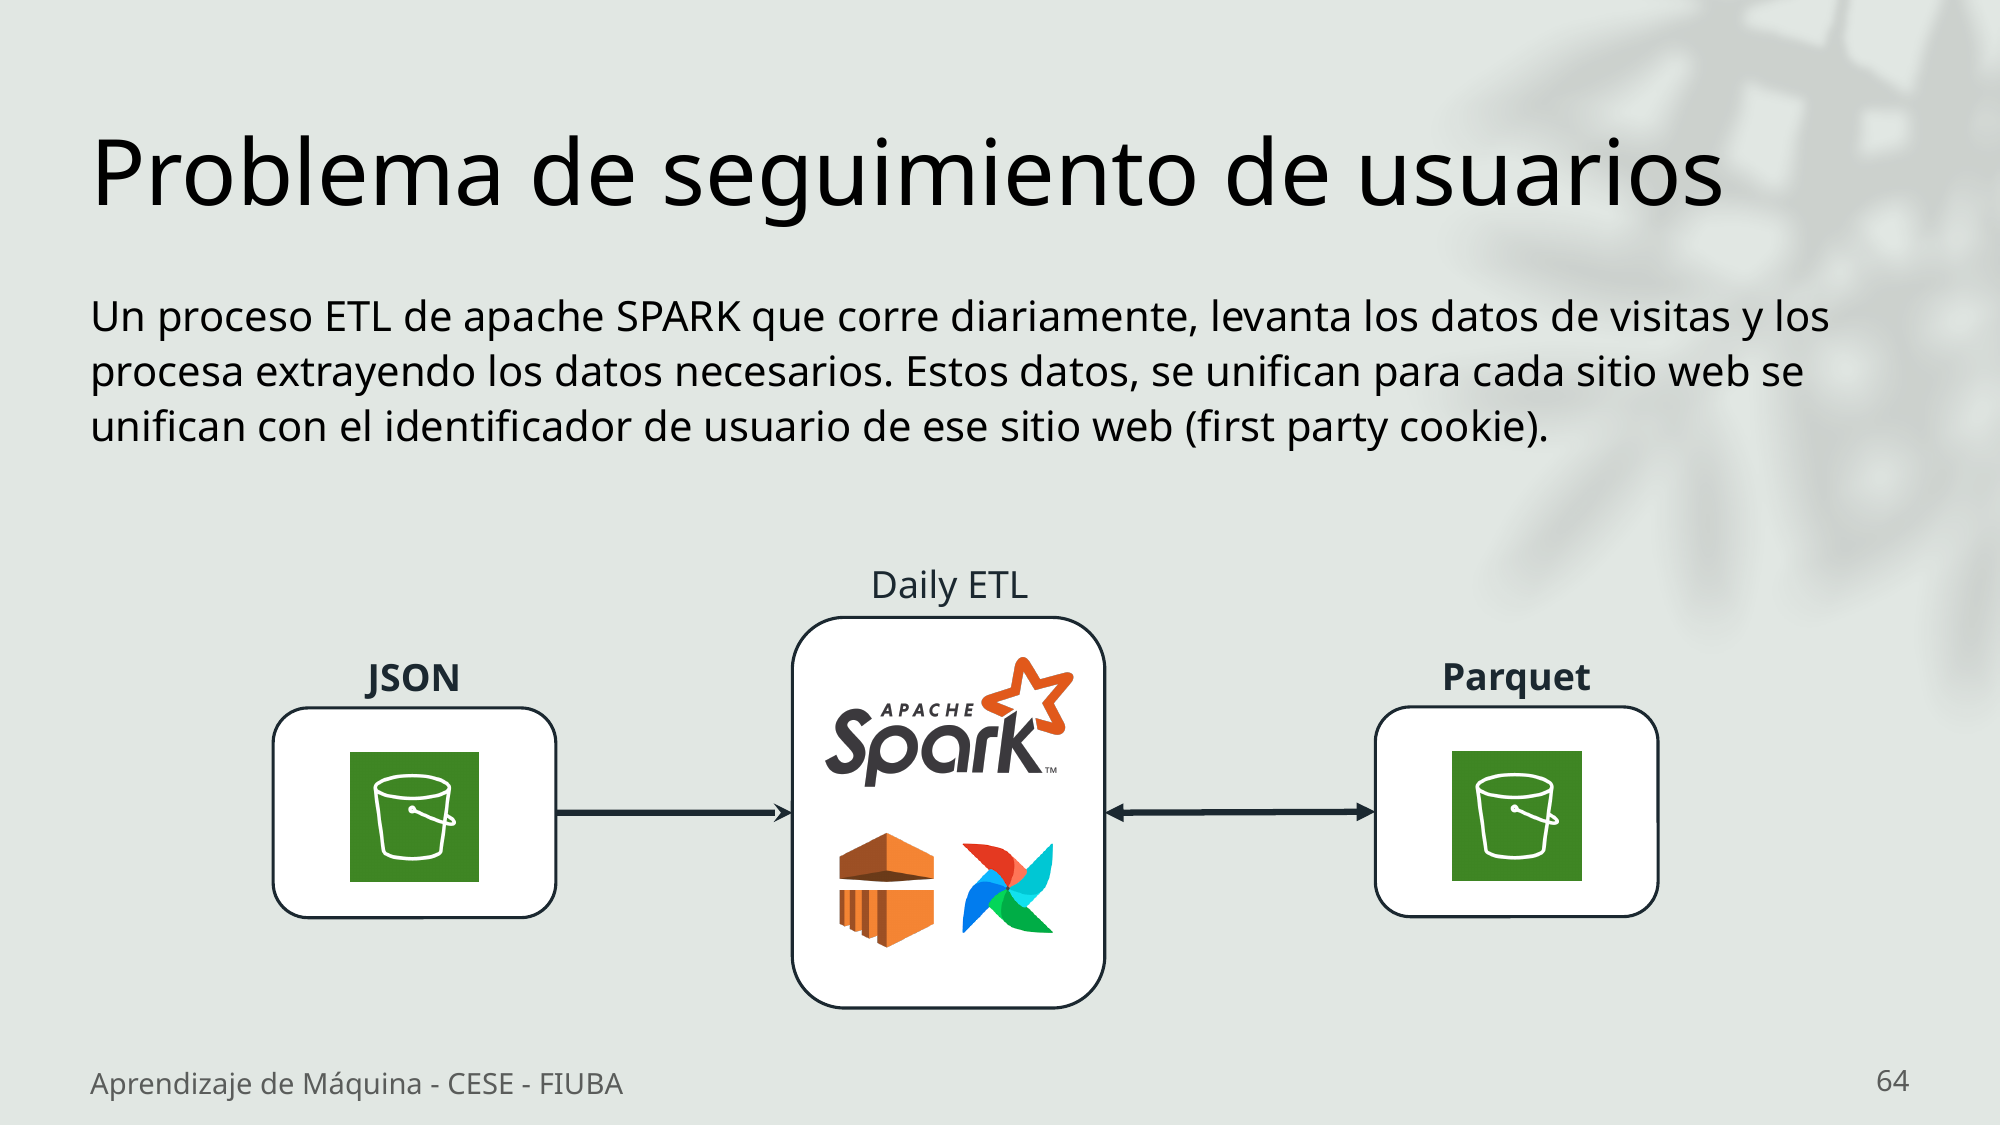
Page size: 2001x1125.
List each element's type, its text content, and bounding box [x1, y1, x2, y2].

text_box [792, 622, 1105, 1009]
text_box JSON [273, 638, 556, 714]
text_box Parquet [1375, 637, 1659, 713]
text_box [273, 707, 556, 918]
picture [349, 752, 479, 882]
picture [1452, 751, 1582, 881]
picture [825, 822, 1074, 954]
text_box Daily ETL [821, 546, 1078, 622]
slide_number 64 [1474, 1052, 1925, 1113]
title Problema de seguimiento de usuarios [75, 60, 1863, 277]
footer Aprendizaje de Máquina - CESE - FIUBA [75, 1052, 751, 1113]
list Un proceso ETL de apache SPARK que corre diariamente, levanta los datos de visitas y los procesa extrayendo los datos necesarios. Estos datos, se unifican para cada sitio web se unifican con el identificador de usuario de ese sitio web (first party cookie). [75, 277, 1925, 1009]
picture [825, 657, 1074, 787]
text_box [1375, 706, 1659, 917]
